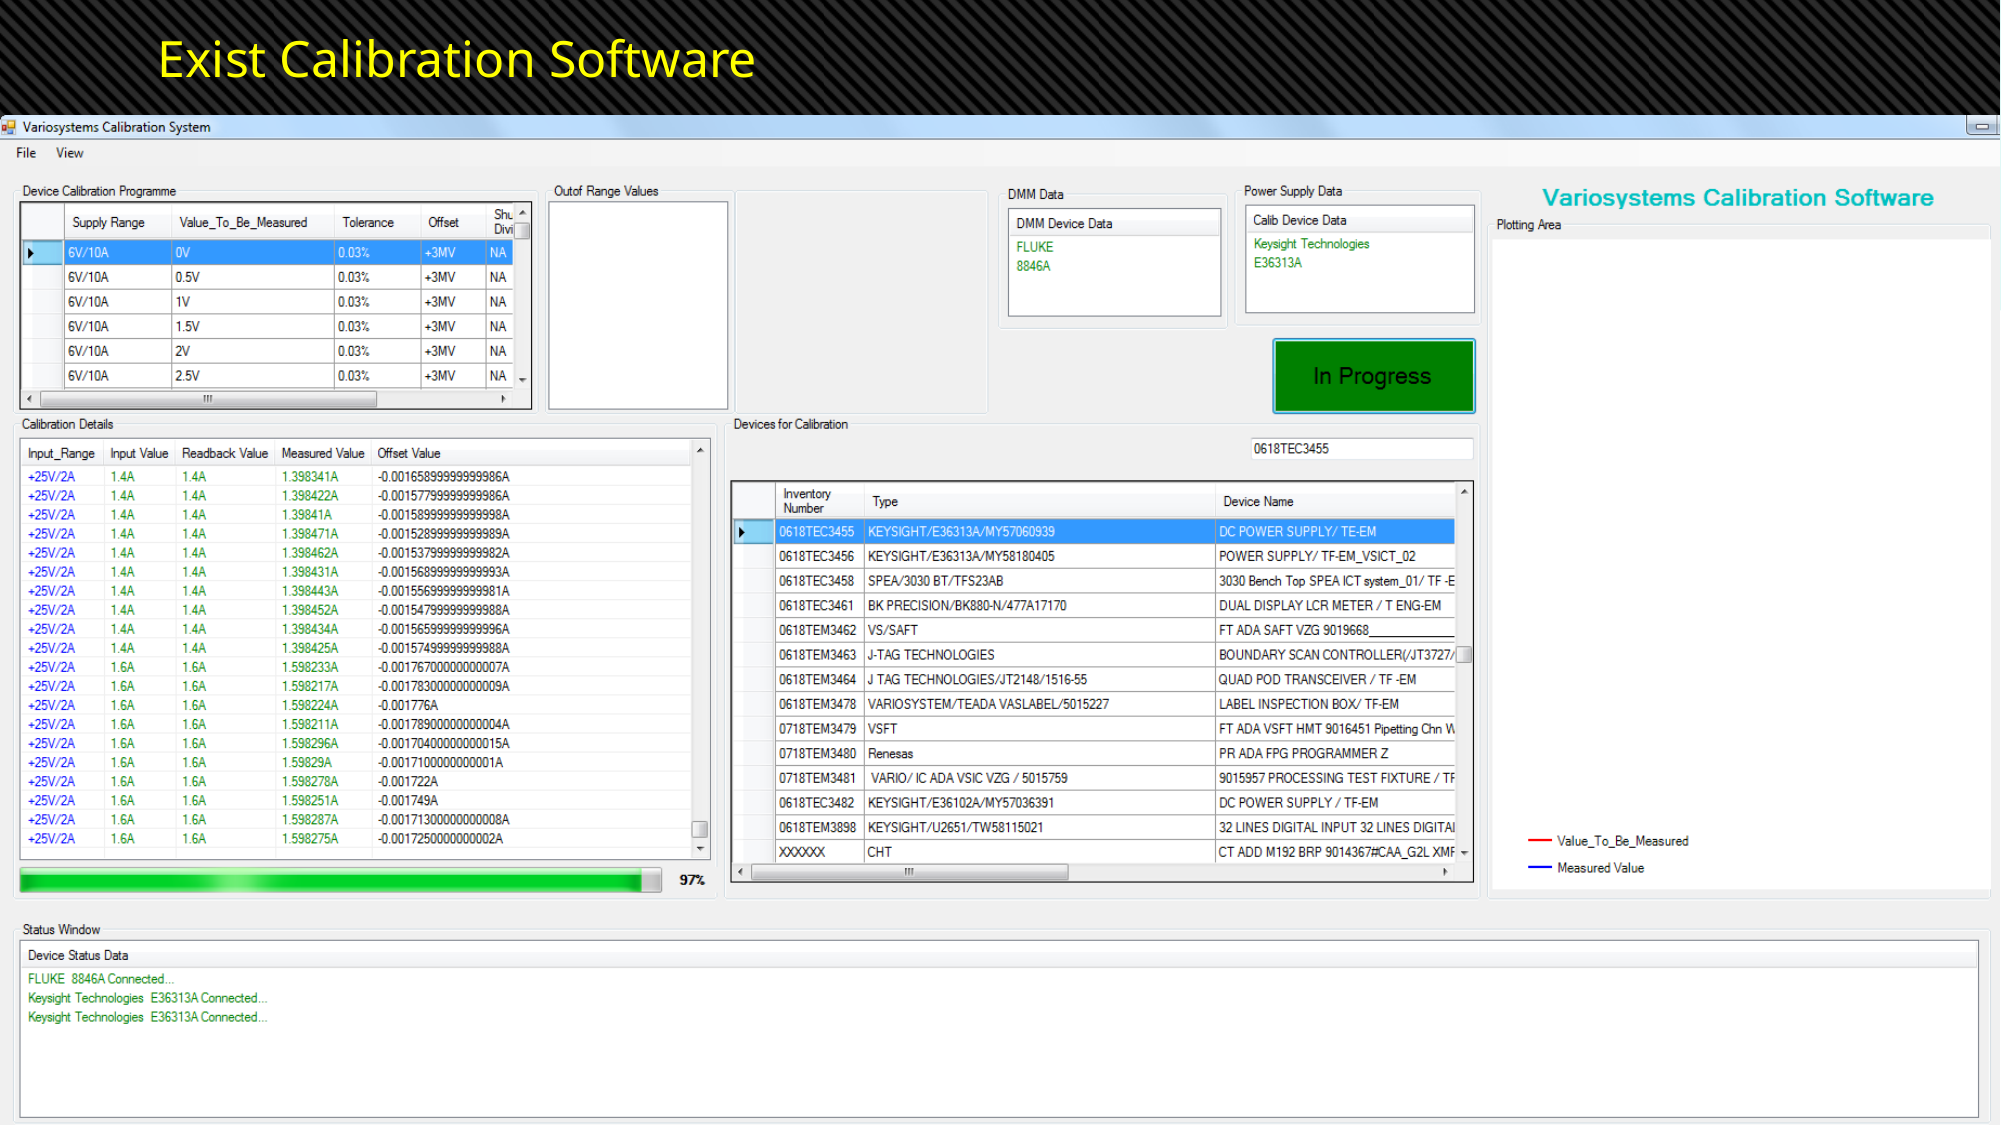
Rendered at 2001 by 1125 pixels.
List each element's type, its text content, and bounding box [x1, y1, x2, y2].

text_box [0, 0, 2000, 115]
text_box Exist Calibration Software [142, 19, 1217, 95]
picture [0, 115, 2000, 1125]
